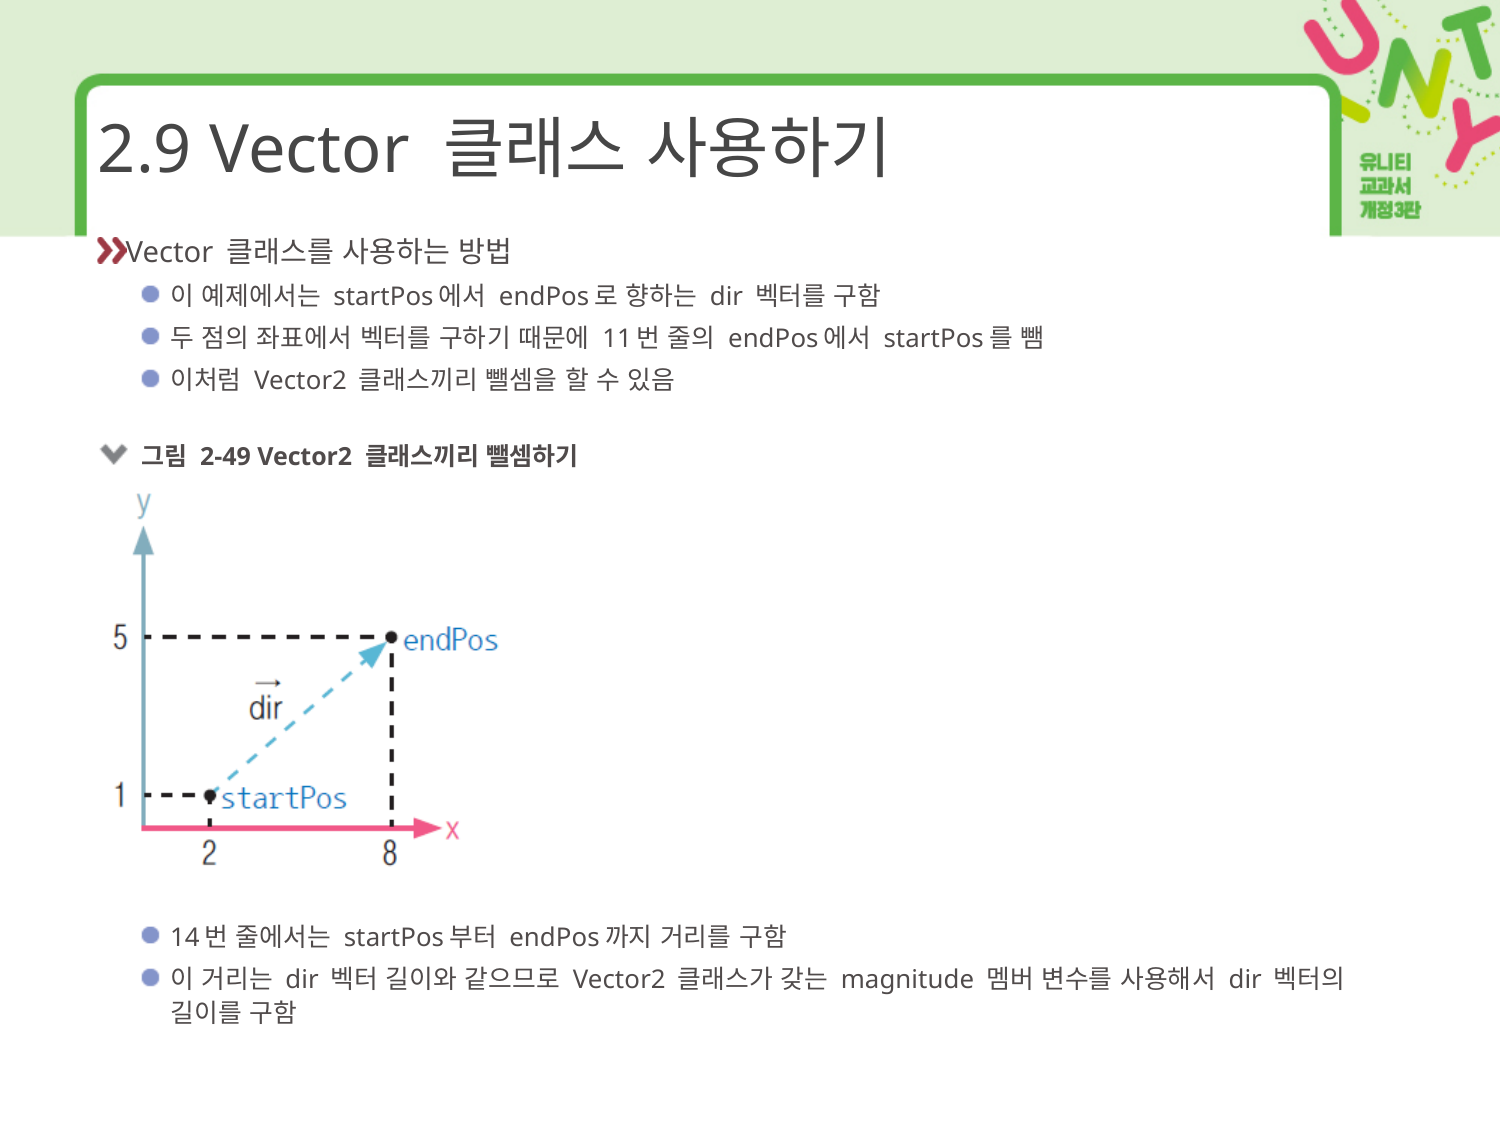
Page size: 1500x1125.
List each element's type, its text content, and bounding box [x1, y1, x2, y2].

picture [0, 0, 1500, 1125]
title 2.9 Vector 클래스 사용하기 [82, 61, 1413, 193]
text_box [97, 429, 1459, 486]
list Vector 클래스를 사용하는 방법 이 예제에서는 startPos에서 endPos로 향하는 dir 벡터를 구함 두 점의 좌표에서 벡터를 구하기 때문에 11번 줄의 endPos에서 startPos를 뺌 이처럼 Vector2 클래스끼리 뺄셈을 할 수 있음 14번 줄에서는 startPos부터 endPos까지 거리를 구함 이 거리는 dir 벡터 길이와 같으므로 Vector2 클래스가 갖는 magnitude 멤버 변수를 사용해서 dir 벡터의 길이를 구함 [81, 222, 1412, 1037]
